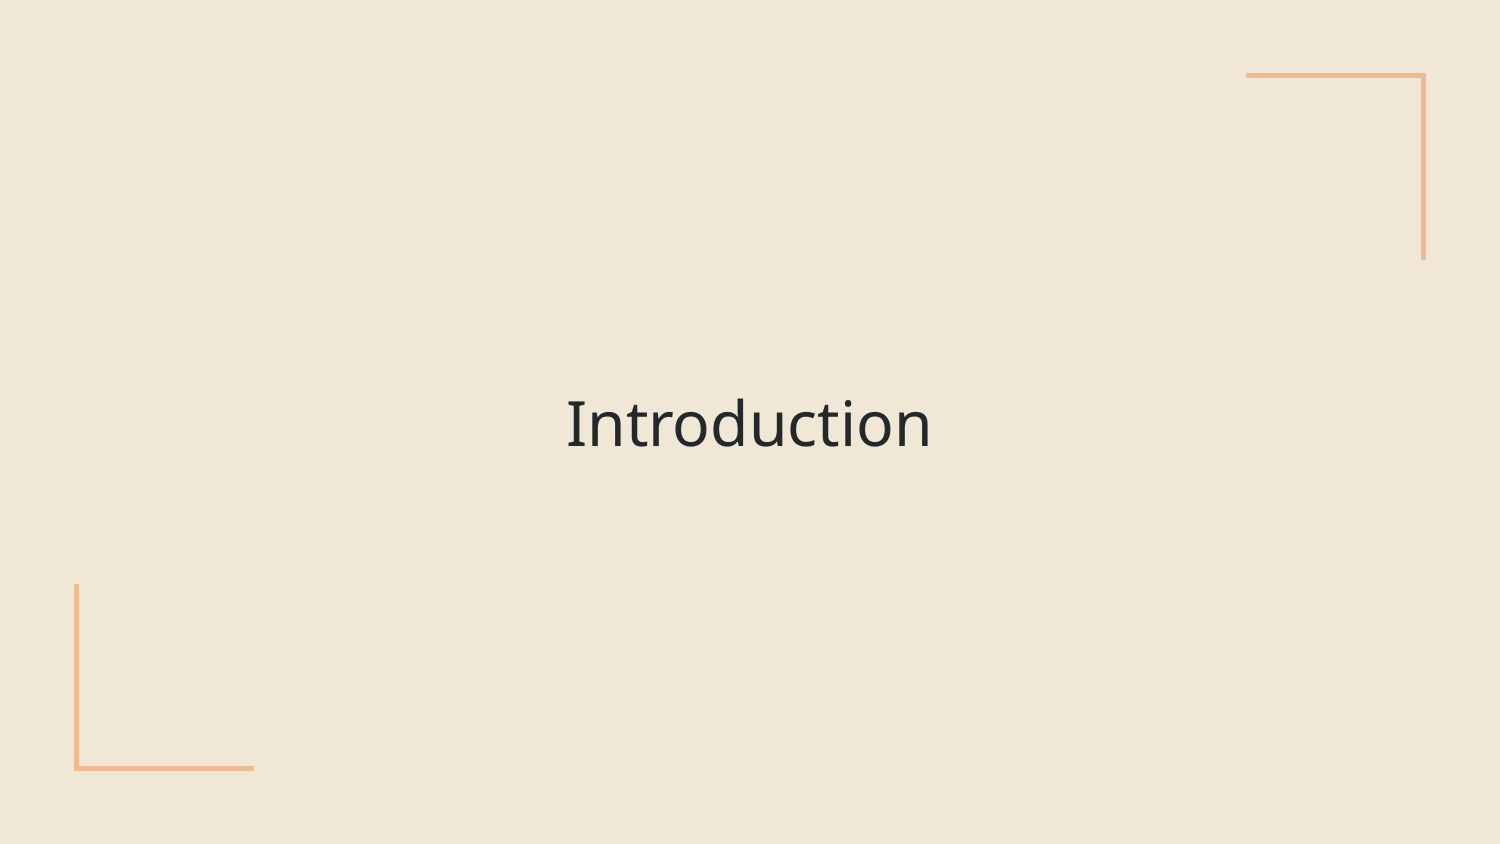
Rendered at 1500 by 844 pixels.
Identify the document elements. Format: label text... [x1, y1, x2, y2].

title Introduction [126, 296, 1374, 548]
